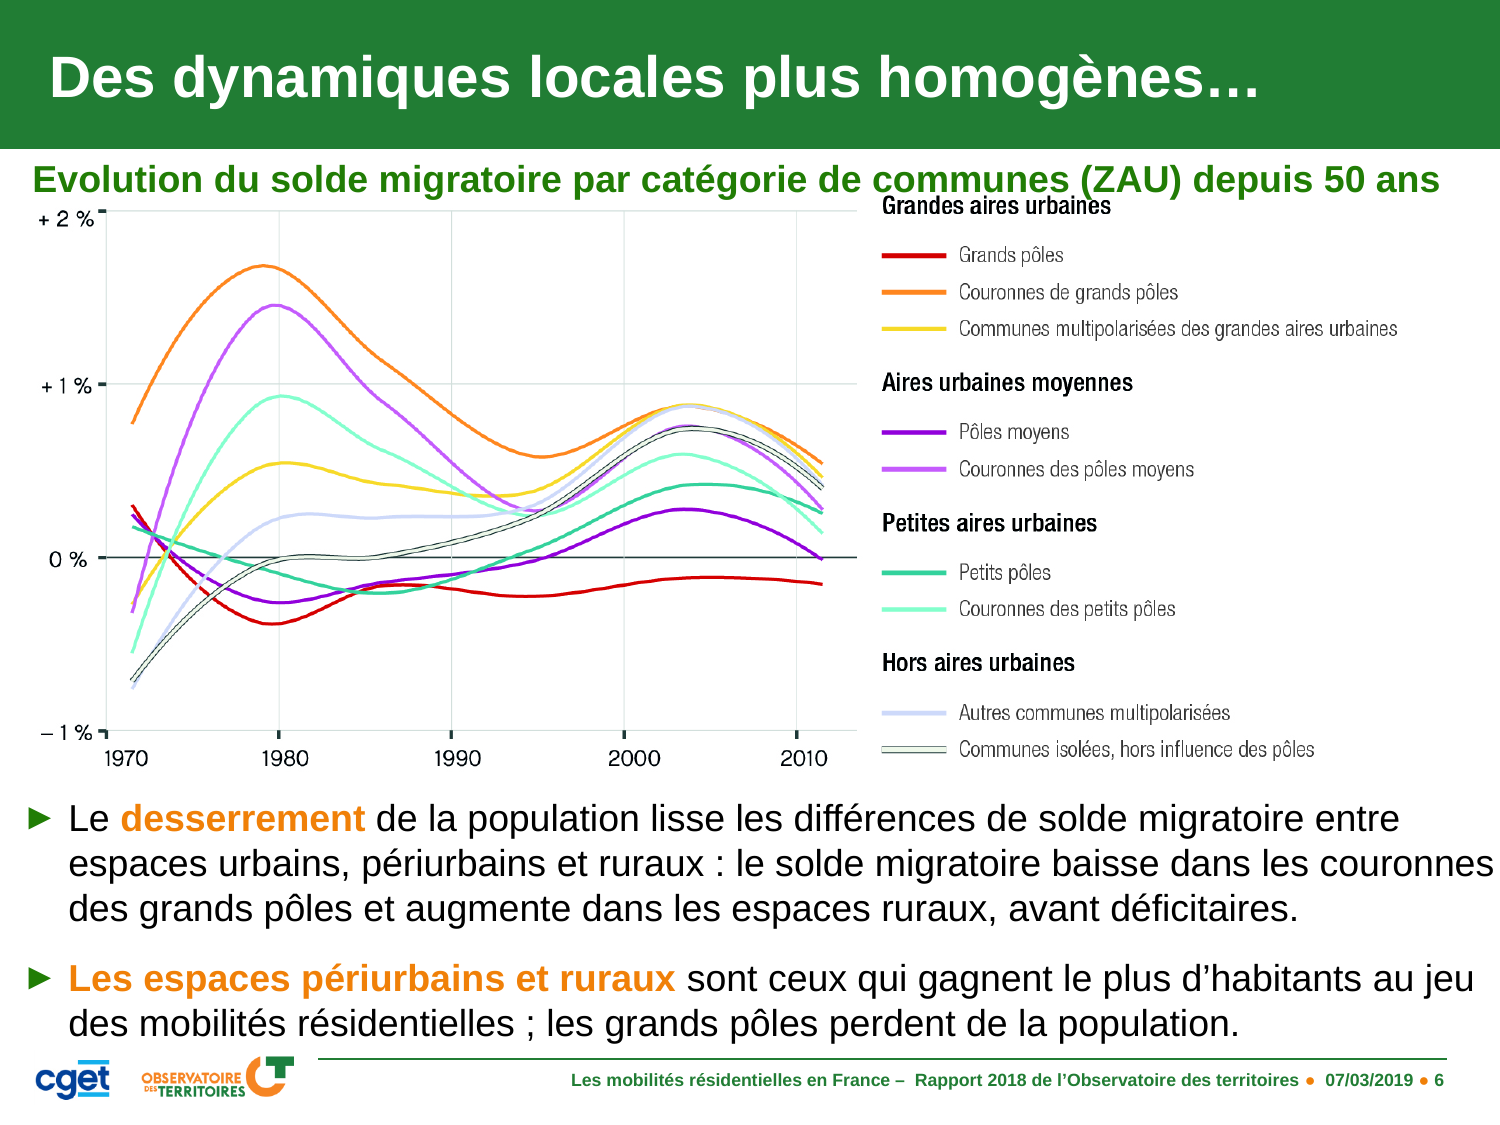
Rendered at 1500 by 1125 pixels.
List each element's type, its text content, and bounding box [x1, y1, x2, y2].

picture [140, 1054, 294, 1099]
text_box Le desserrement de la population lisse les différences de solde migratoire entre espaces urbains, périurbains et ruraux : le solde migratoire baisse dans les couronnes des grands pôles et augmente dans les espaces ruraux, avant déficitaires. Les espaces périurbains et ruraux sont ceux qui gagnent le plus d’habitants au jeu des mobilités résidentielles ; les grands pôles perdent de la population. [6, 786, 1500, 1052]
title Des dynamiques locales plus homogènes… [34, 0, 1425, 147]
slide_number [312, 1061, 1459, 1098]
picture [34, 1052, 110, 1105]
text_box Evolution du solde migratoire par catégorie de communes (ZAU) depuis 50 ans [17, 147, 1500, 208]
picture [36, 184, 1412, 781]
